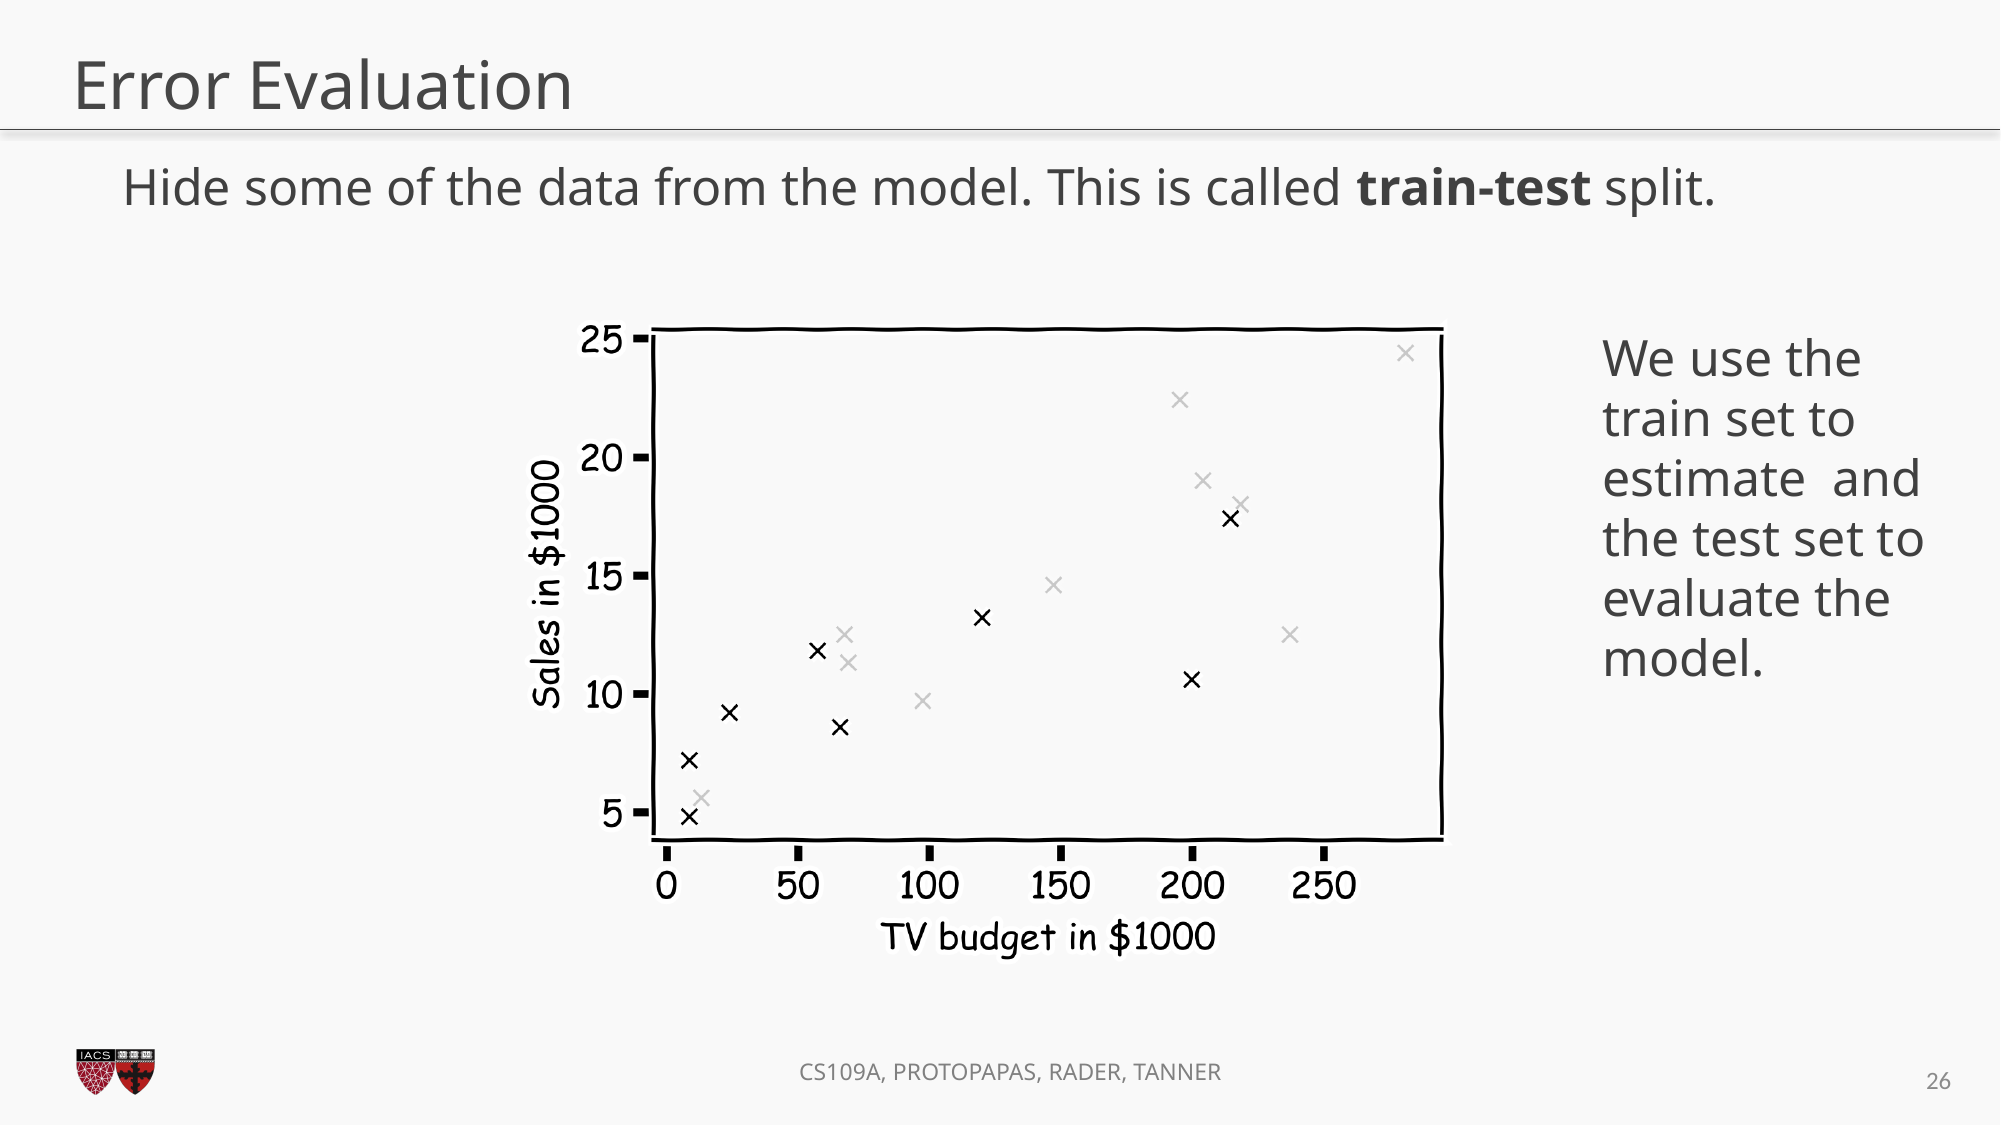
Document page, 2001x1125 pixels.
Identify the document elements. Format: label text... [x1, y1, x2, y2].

title Error Evaluation [57, 35, 1943, 162]
text_box [1173, 1038, 1204, 1100]
text_box Hide some of the data from the model. This is called train-test split. [107, 147, 1828, 223]
picture [428, 239, 1555, 991]
slide_number 25 [1500, 1050, 1967, 1110]
picture [75, 1049, 155, 1095]
